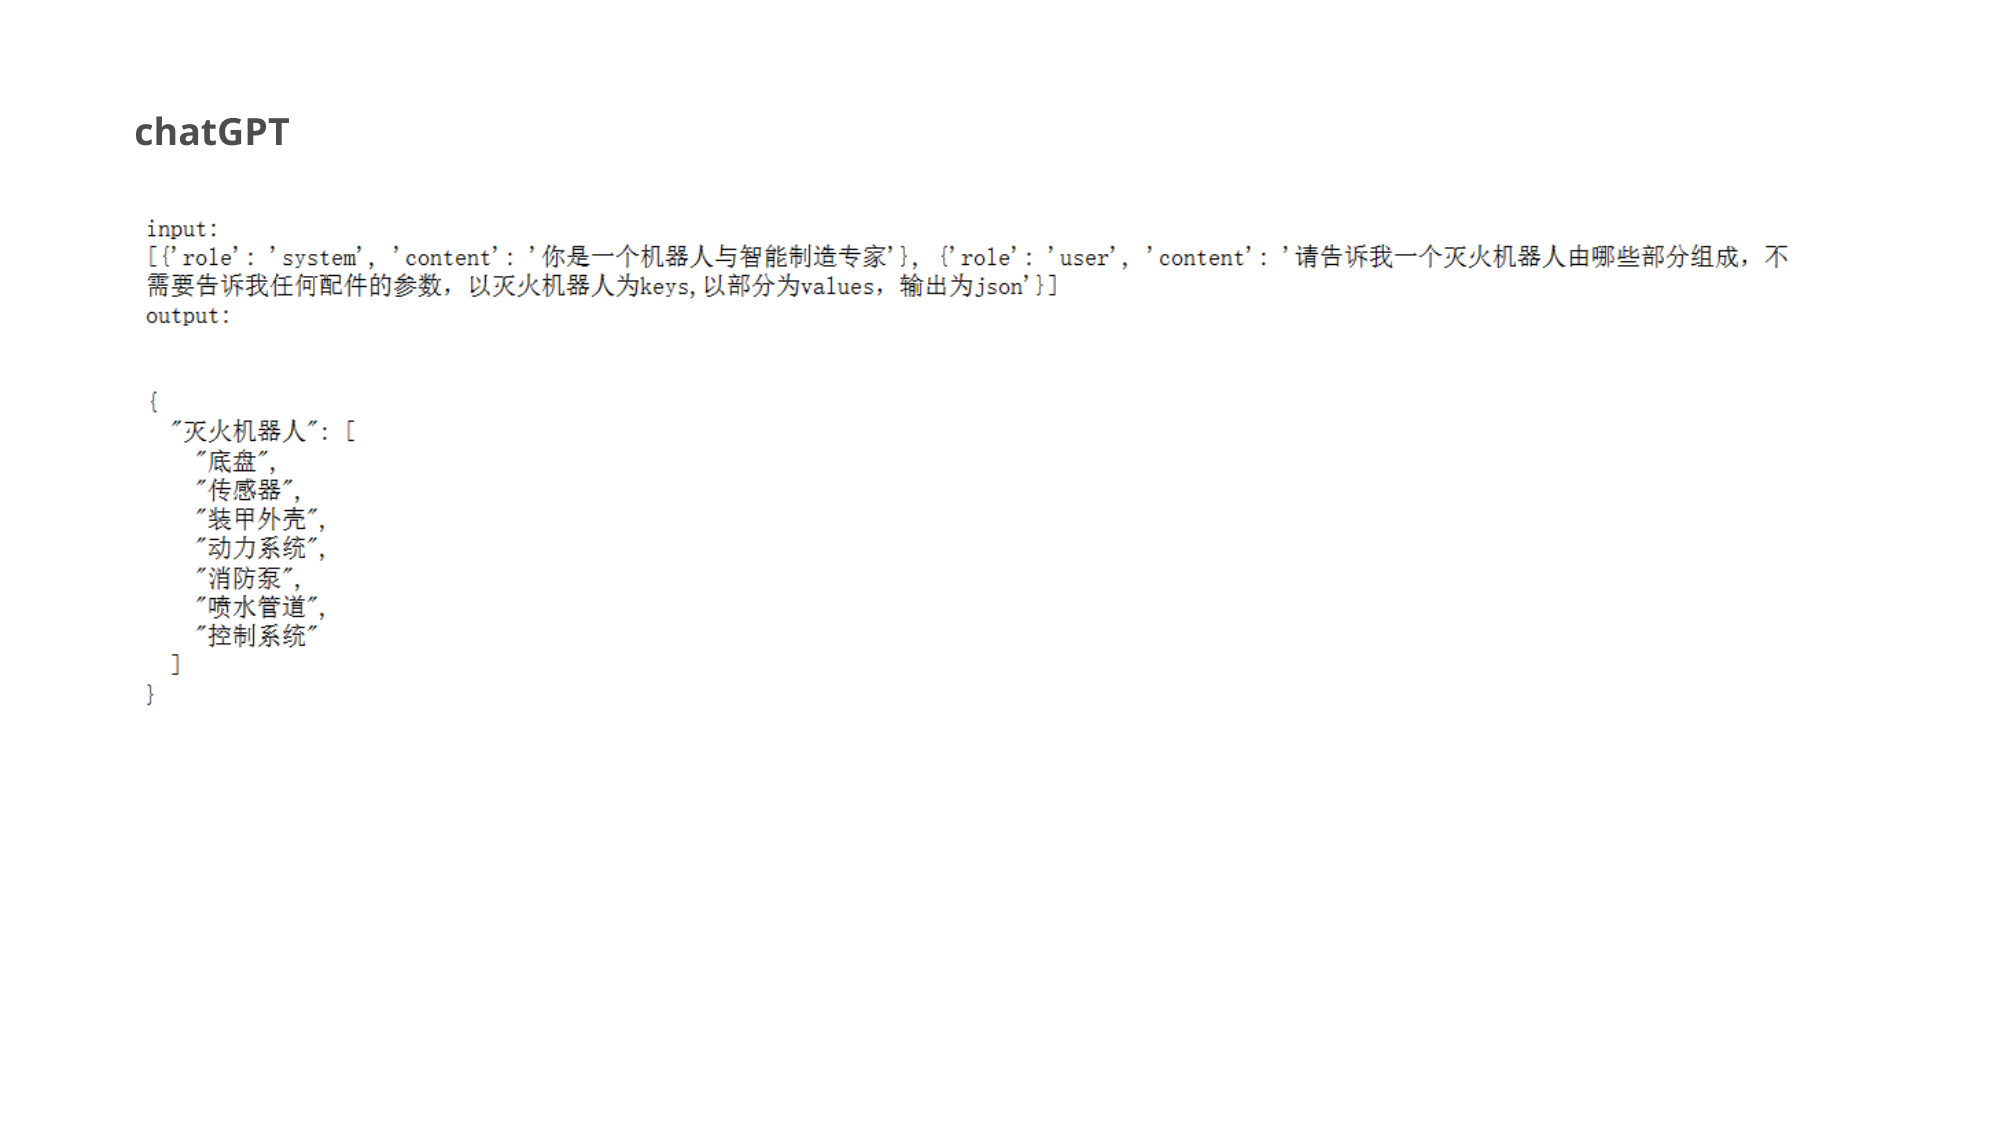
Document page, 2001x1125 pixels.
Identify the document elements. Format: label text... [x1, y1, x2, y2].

picture [102, 209, 1826, 719]
text_box chatGPT [119, 100, 1119, 161]
